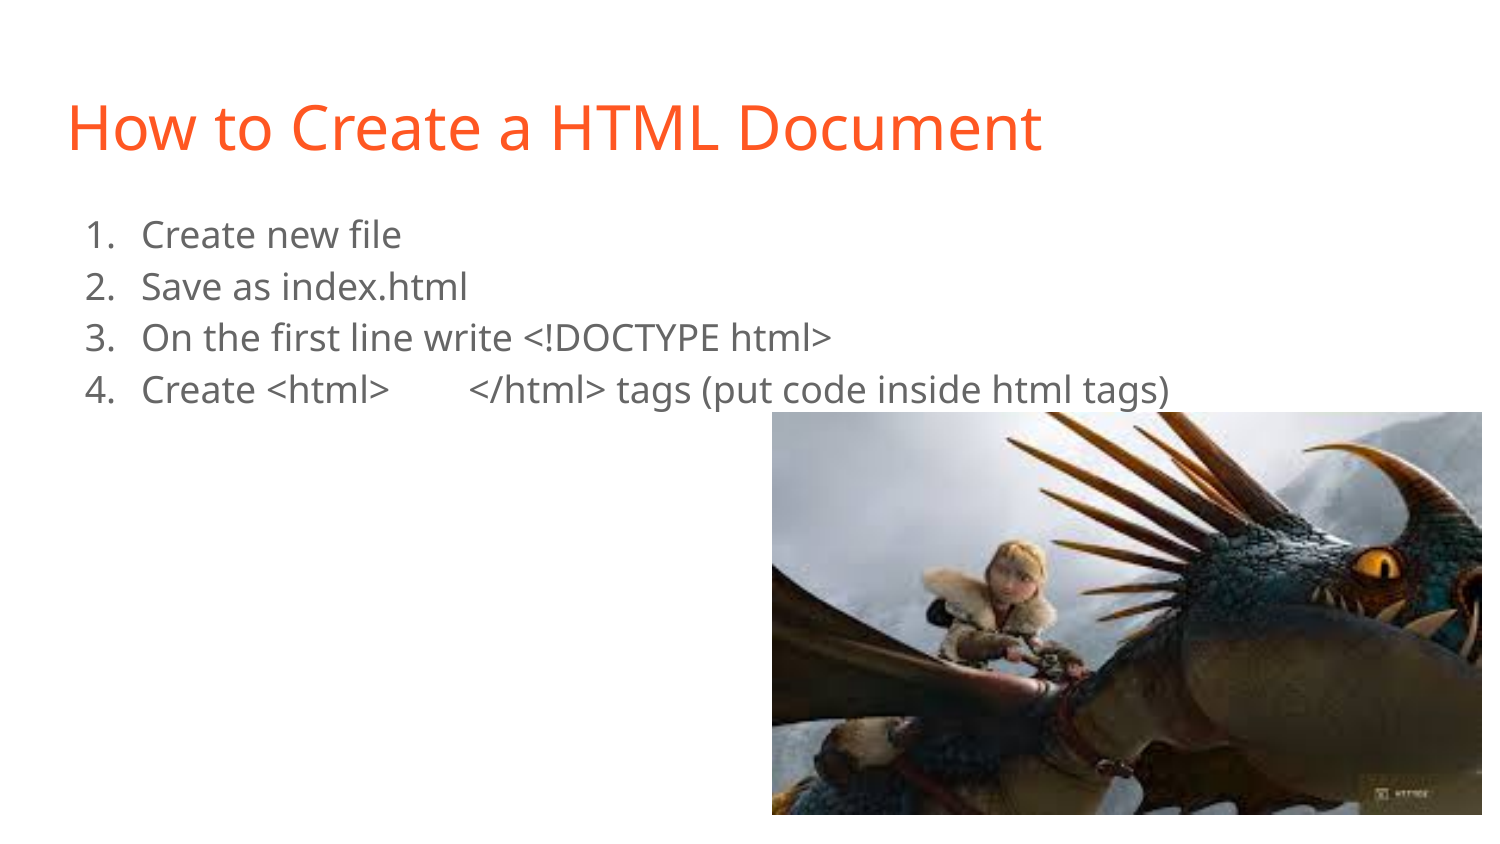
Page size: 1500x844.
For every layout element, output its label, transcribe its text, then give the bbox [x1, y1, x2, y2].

list Create new file Save as index.html On the first line write <!DOCTYPE html> Create <html> </html> tags (put code inside html tags) [51, 189, 1449, 750]
title How to Create a HTML Document [51, 72, 1449, 167]
picture [772, 412, 1483, 815]
